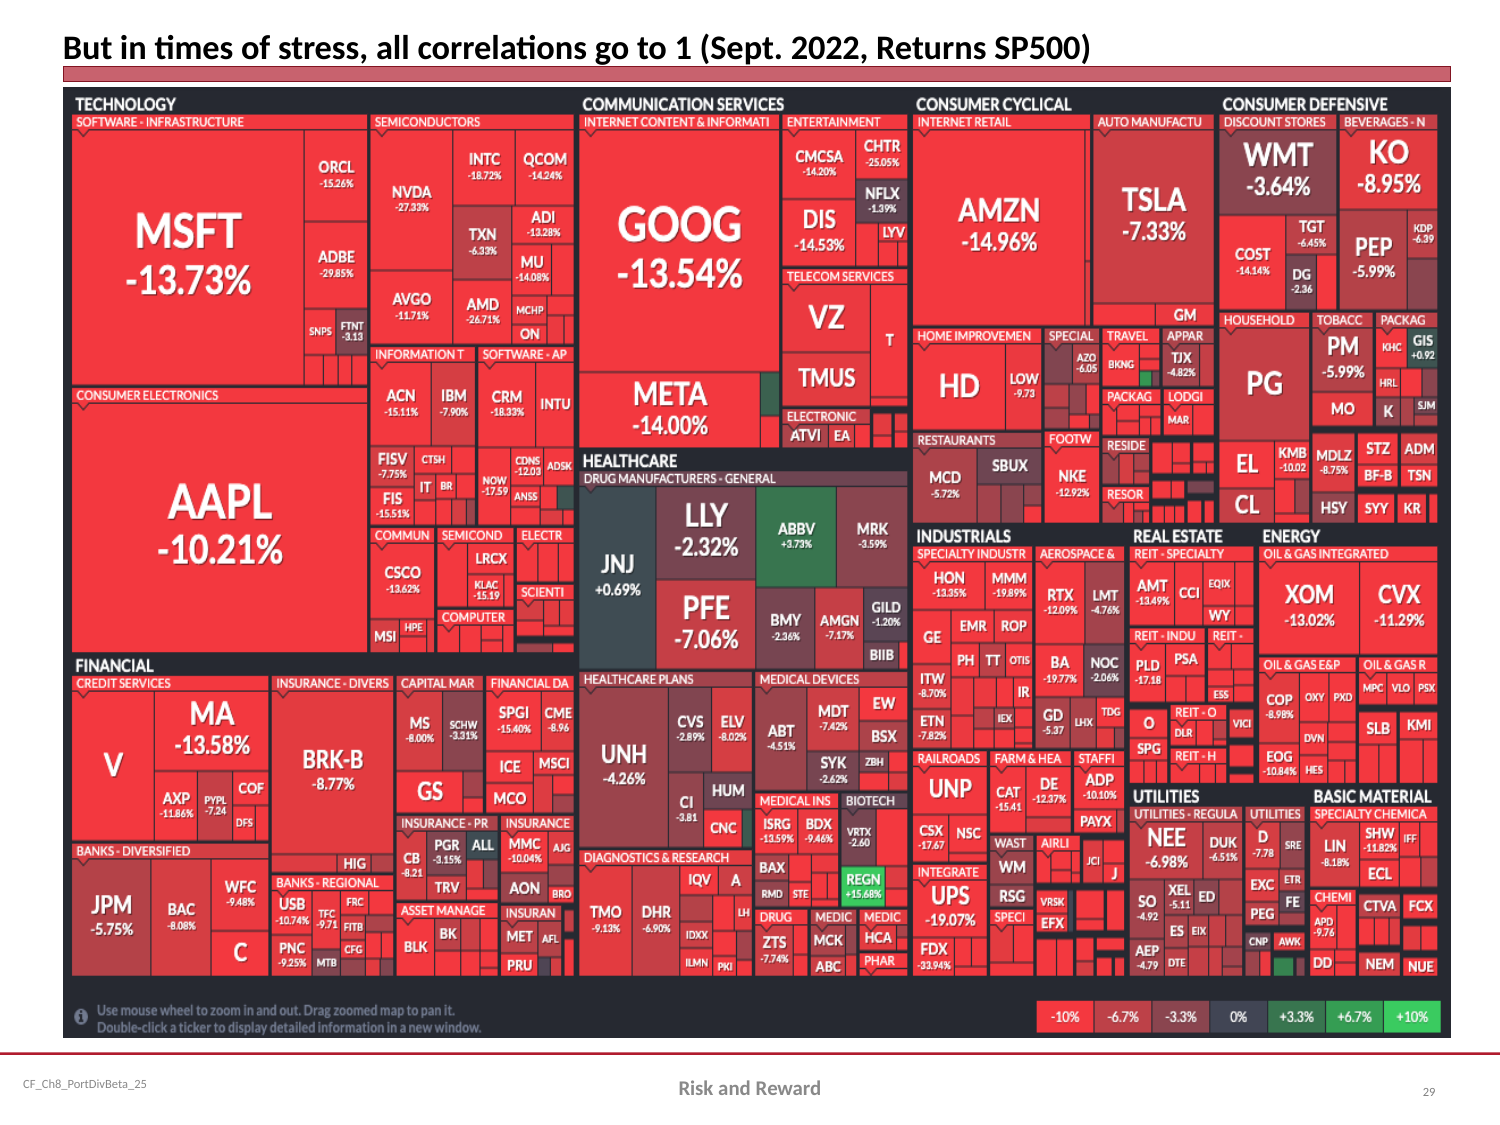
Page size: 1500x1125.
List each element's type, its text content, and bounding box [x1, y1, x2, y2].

slide_number 29 [1375, 1061, 1451, 1122]
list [62, 87, 1451, 1038]
title But in times of stress, all correlations go to 1 (Sept. 2022, Returns SP500) [62, 6, 1451, 67]
footer Risk and Reward [512, 1056, 988, 1117]
